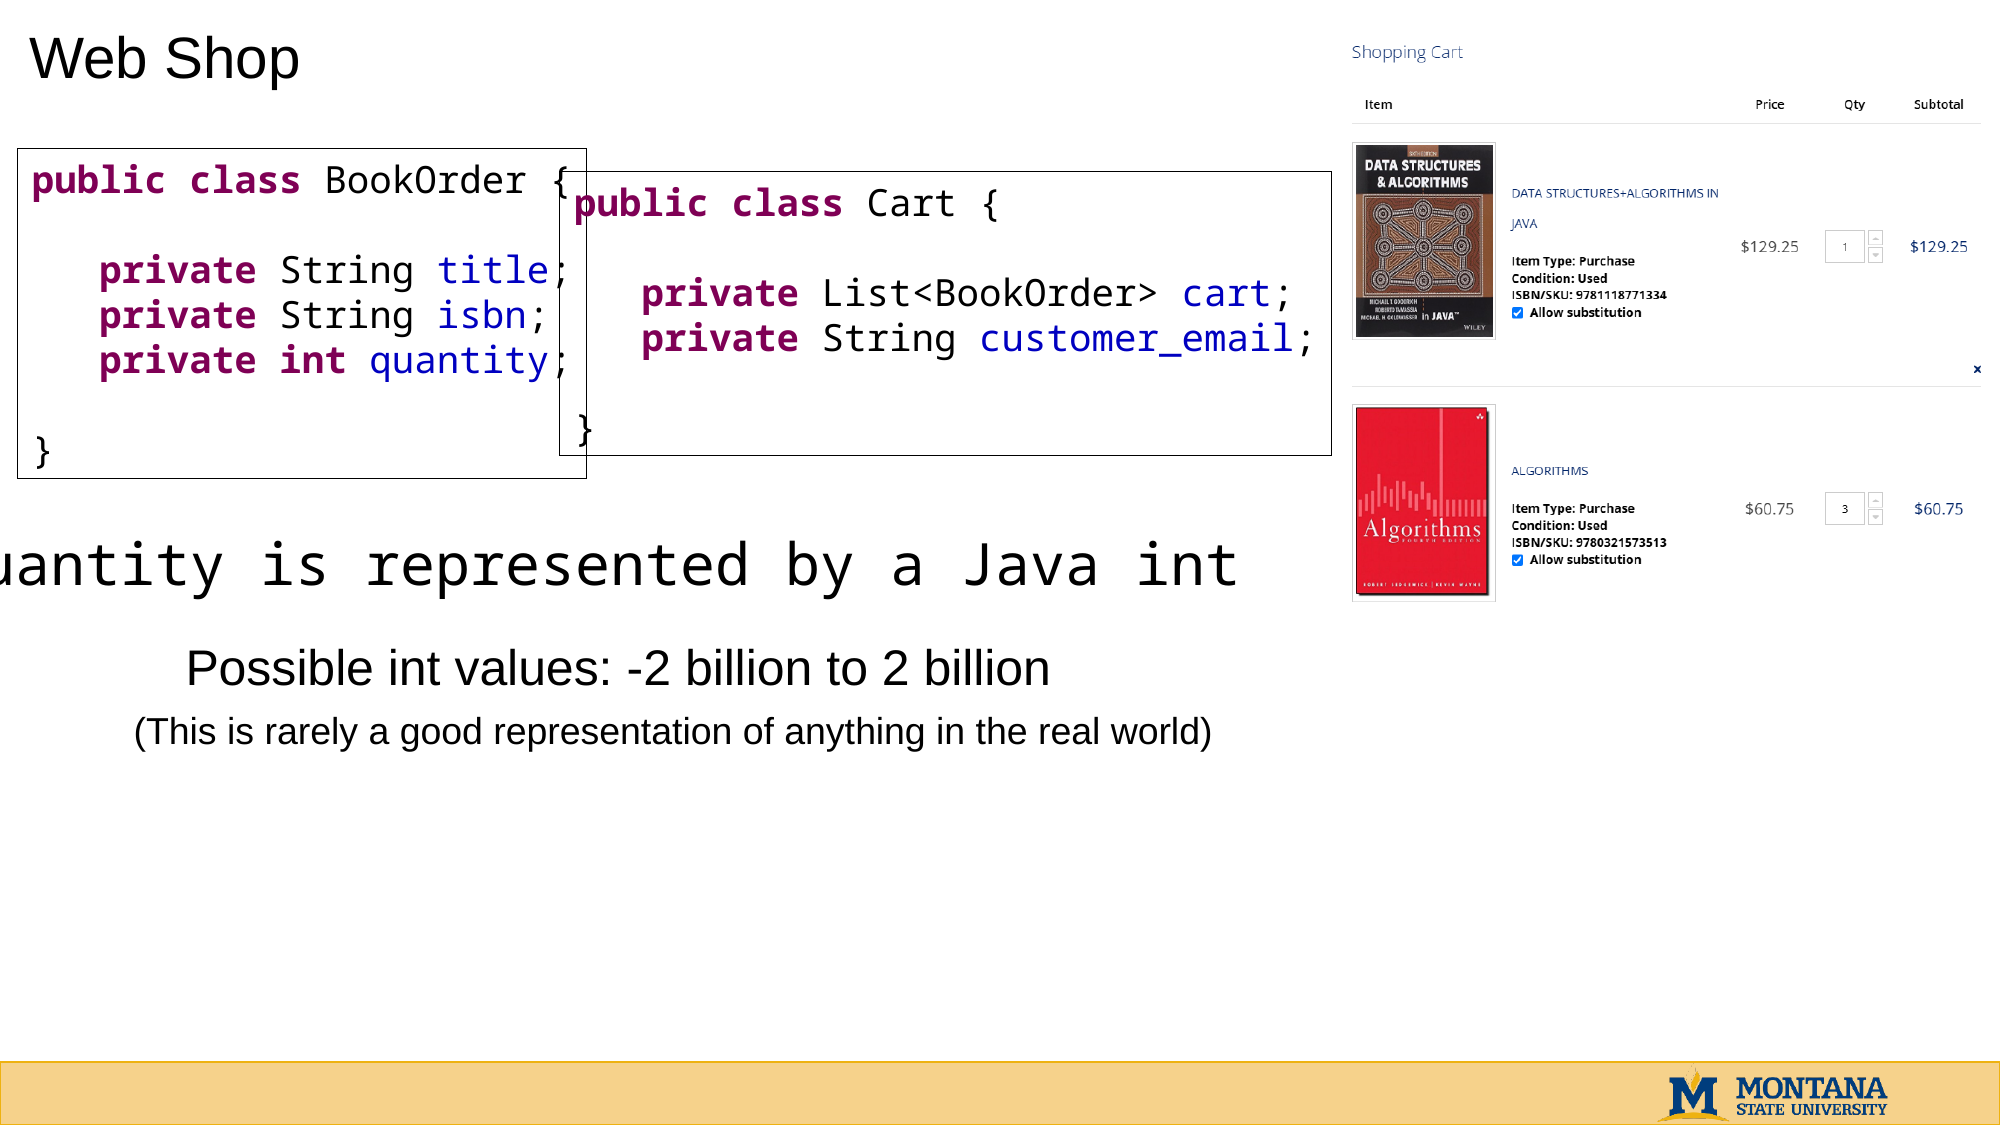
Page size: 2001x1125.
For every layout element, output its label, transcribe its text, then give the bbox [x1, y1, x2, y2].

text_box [0, 1060, 1658, 1125]
picture [1656, 1062, 1888, 1123]
text_box quantity is represented by a Java int [0, 519, 1256, 605]
picture [1338, 36, 1994, 623]
text_box Web Shop [14, 12, 316, 98]
text_box Possible int values: -2 billion to 2 billion [170, 628, 1067, 699]
text_box (This is rarely a good representation of anything in the real world) [118, 699, 1229, 760]
text_box public class Cart { private List<BookOrder> cart; private String customer_email; } [559, 171, 1332, 456]
text_box public class BookOrder { private String title; private String isbn; private int quantity; } [17, 148, 587, 479]
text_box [1885, 1060, 2000, 1125]
